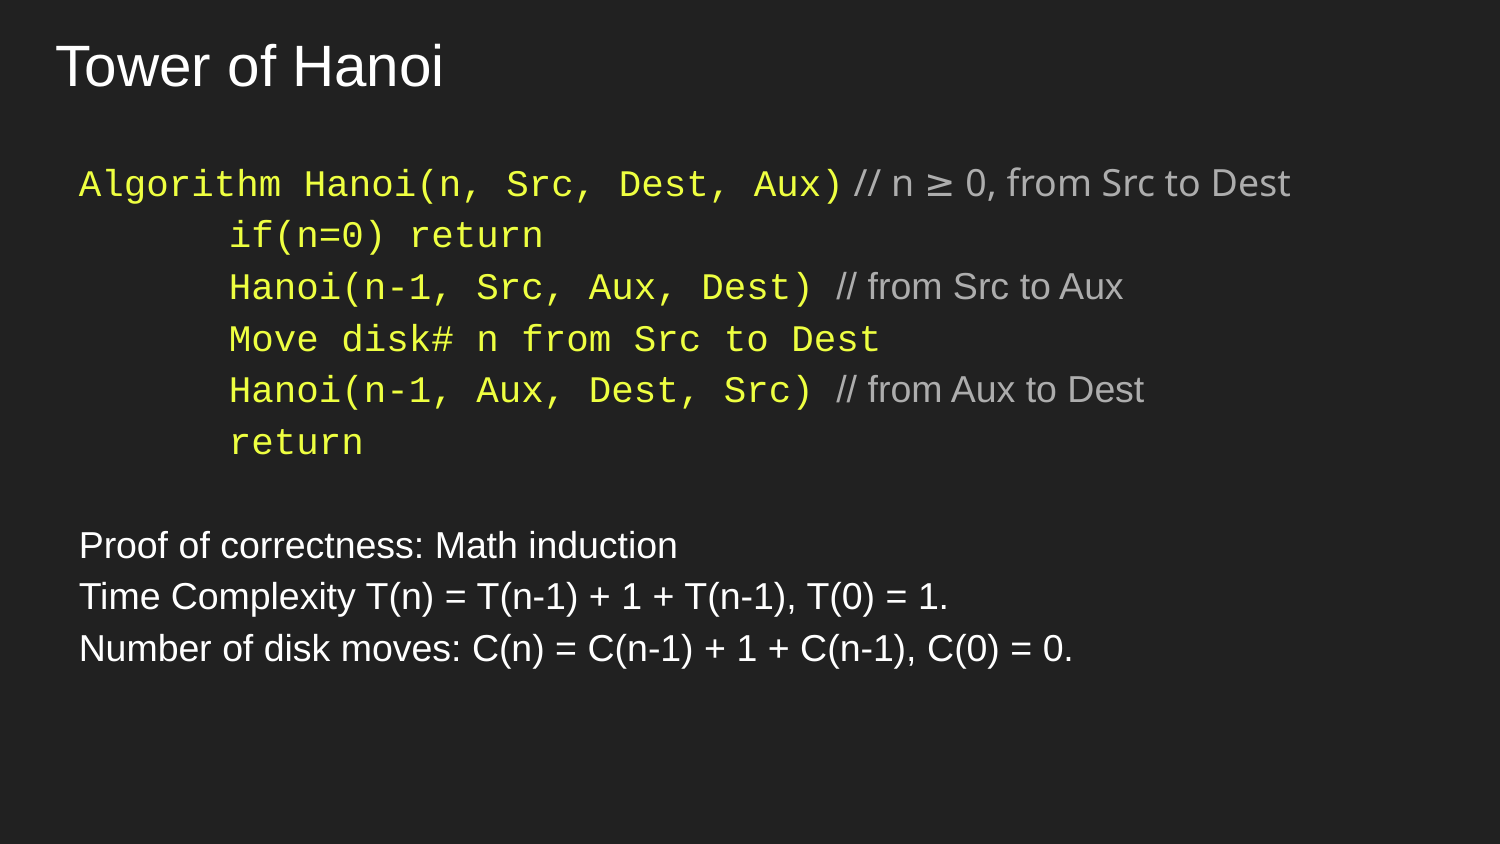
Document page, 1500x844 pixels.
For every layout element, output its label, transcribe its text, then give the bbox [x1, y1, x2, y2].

title Tower of Hanoi [40, 12, 1471, 126]
list Algorithm Hanoi(n, Src, Dest, Aux) // n ≥ 0, from Src to Dest if(n=0) return Hanoi(n-1, Src, Aux, Dest) // from Src to Aux Move disk# n from Src to Dest Hanoi(n-1, Aux, Dest, Src) // from Aux to Dest return Proof of correctness: Math induction Time Complexity T(n) = T(n-1) + 1 + T(n-1), T(0) = 1. Number of disk moves: C(n) = C(n-1) + 1 + C(n-1), C(0) = 0. [63, 136, 1437, 750]
